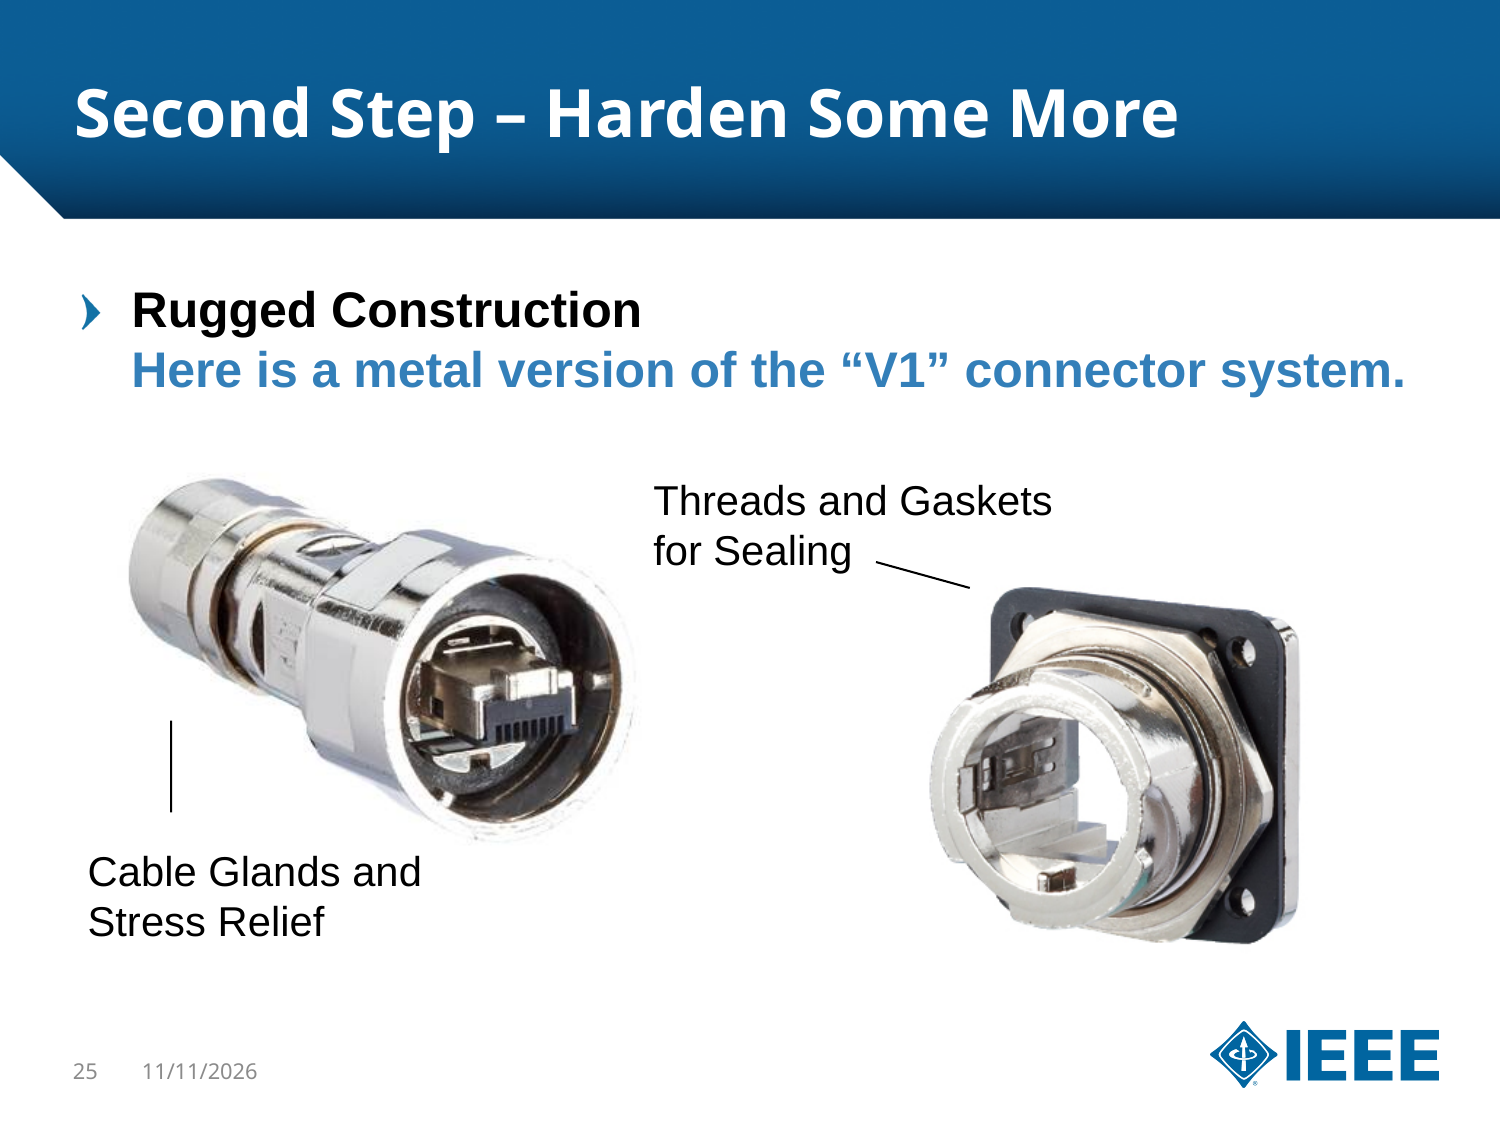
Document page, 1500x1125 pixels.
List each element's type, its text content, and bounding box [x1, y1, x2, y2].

text_box Cable Glands and Stress Relief [72, 837, 511, 953]
slide_number 25 [72, 1042, 132, 1103]
list Rugged Construction Here is a metal version of the “V1” connector system. [60, 270, 1426, 990]
text_box Threads and Gaskets for Sealing [655, 466, 1076, 582]
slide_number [141, 1042, 412, 1103]
title Second Step – Harden Some More [59, 22, 1426, 199]
picture [0, 0, 1500, 1125]
